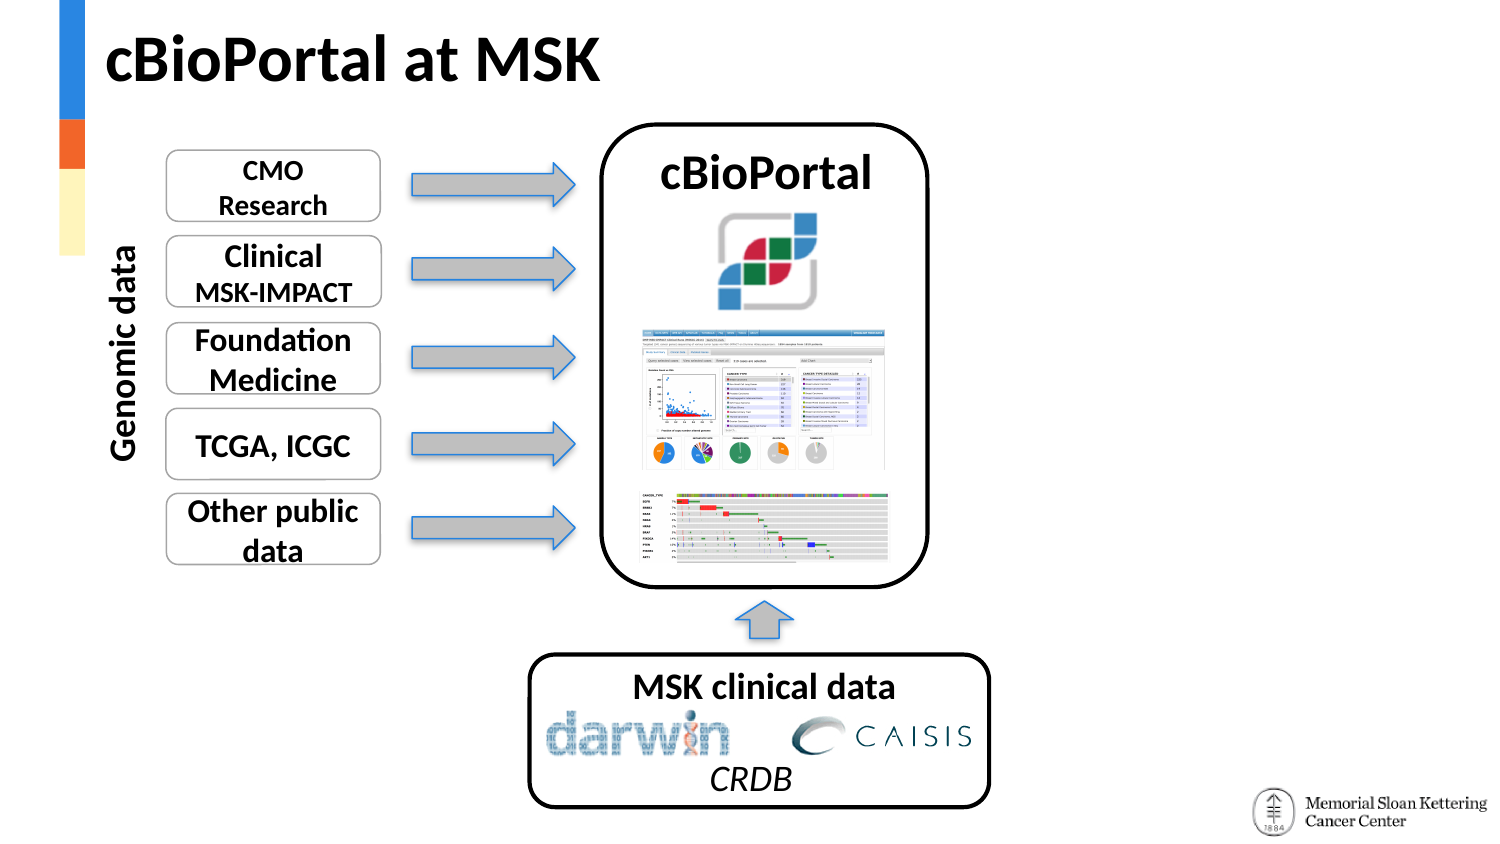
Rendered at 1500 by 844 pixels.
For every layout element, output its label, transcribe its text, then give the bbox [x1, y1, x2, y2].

text_box Clinical MSK-IMPACT [166, 235, 382, 307]
picture [541, 705, 735, 760]
picture [641, 328, 885, 470]
text_box Genomic data [89, 227, 151, 477]
text_box Other public data [166, 493, 381, 565]
picture [789, 710, 972, 760]
text_box [735, 601, 794, 639]
text_box CRDB [653, 746, 849, 807]
text_box [529, 654, 990, 808]
text_box [412, 421, 576, 466]
text_box [412, 505, 576, 550]
picture [713, 207, 822, 315]
text_box [412, 335, 576, 380]
text_box [601, 124, 928, 588]
text_box Foundation Medicine [166, 322, 381, 394]
text_box cBioPortal at MSK [89, 6, 1500, 103]
text_box CMO Research [166, 150, 381, 222]
text_box [412, 162, 576, 207]
text_box [412, 246, 576, 291]
picture [1247, 766, 1500, 843]
text_box MSK clinical data [601, 654, 928, 716]
text_box TCGA, ICGC [165, 408, 381, 480]
picture [638, 491, 891, 563]
text_box cBioPortal [643, 132, 890, 208]
